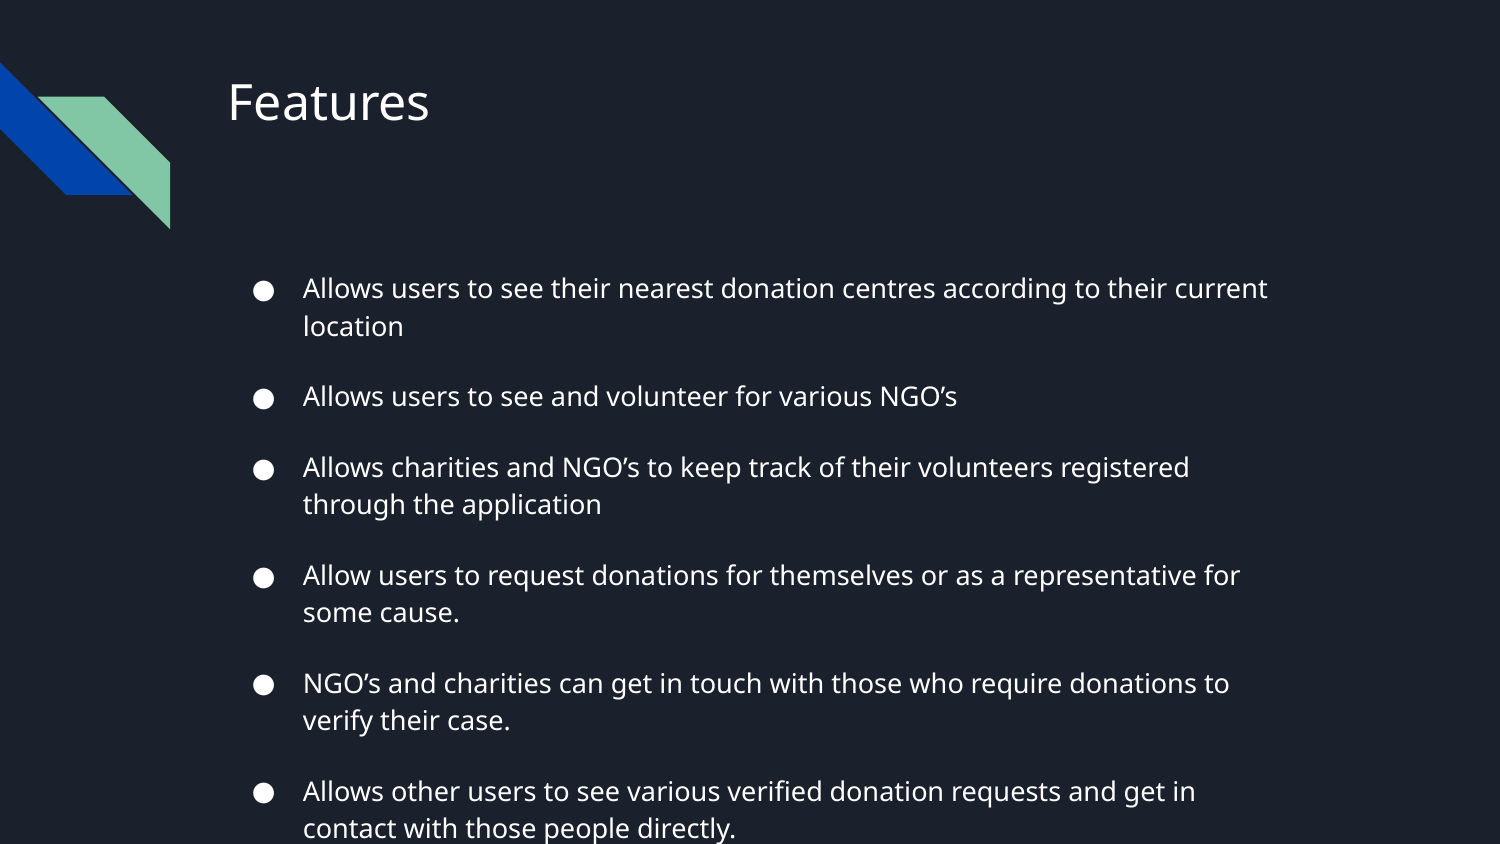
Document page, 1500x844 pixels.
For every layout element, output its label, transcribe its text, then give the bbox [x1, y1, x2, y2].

title Features [212, 55, 1368, 206]
list Allows users to see their nearest donation centres according to their current location Allows users to see and volunteer for various NGO’s Allows charities and NGO’s to keep track of their volunteers registered through the application Allow users to request donations for themselves or as a representative for some cause. NGO’s and charities can get in touch with those who require donations to verify their case. Allows other users to see various verified donation requests and get in contact with those people directly. Letting Charities and Hospitals issue notifications to all users in case of an emergency city-wide situation. [212, 251, 1299, 730]
